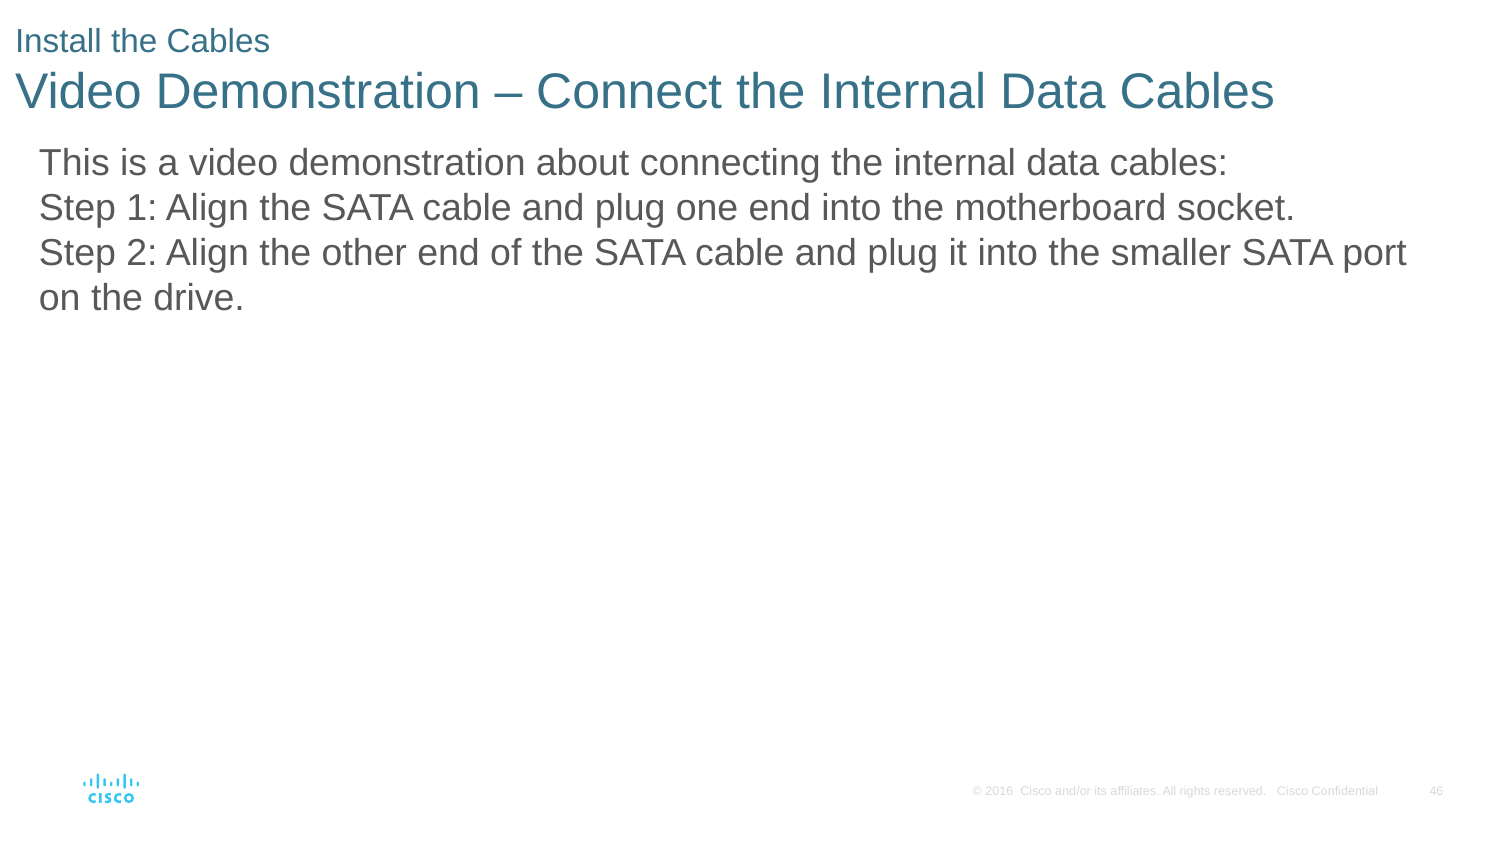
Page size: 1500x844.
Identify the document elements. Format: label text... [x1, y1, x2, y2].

title Install the Cables Video Demonstration – Connect the Internal Data Cables [0, 6, 1500, 131]
text_box This is a video demonstration about connecting the internal data cables: Step 1: Align the SATA cable and plug one end into the motherboard socket. Step 2: Align the other end of the SATA cable and plug it into the smaller SATA port on the drive. [24, 130, 1456, 326]
